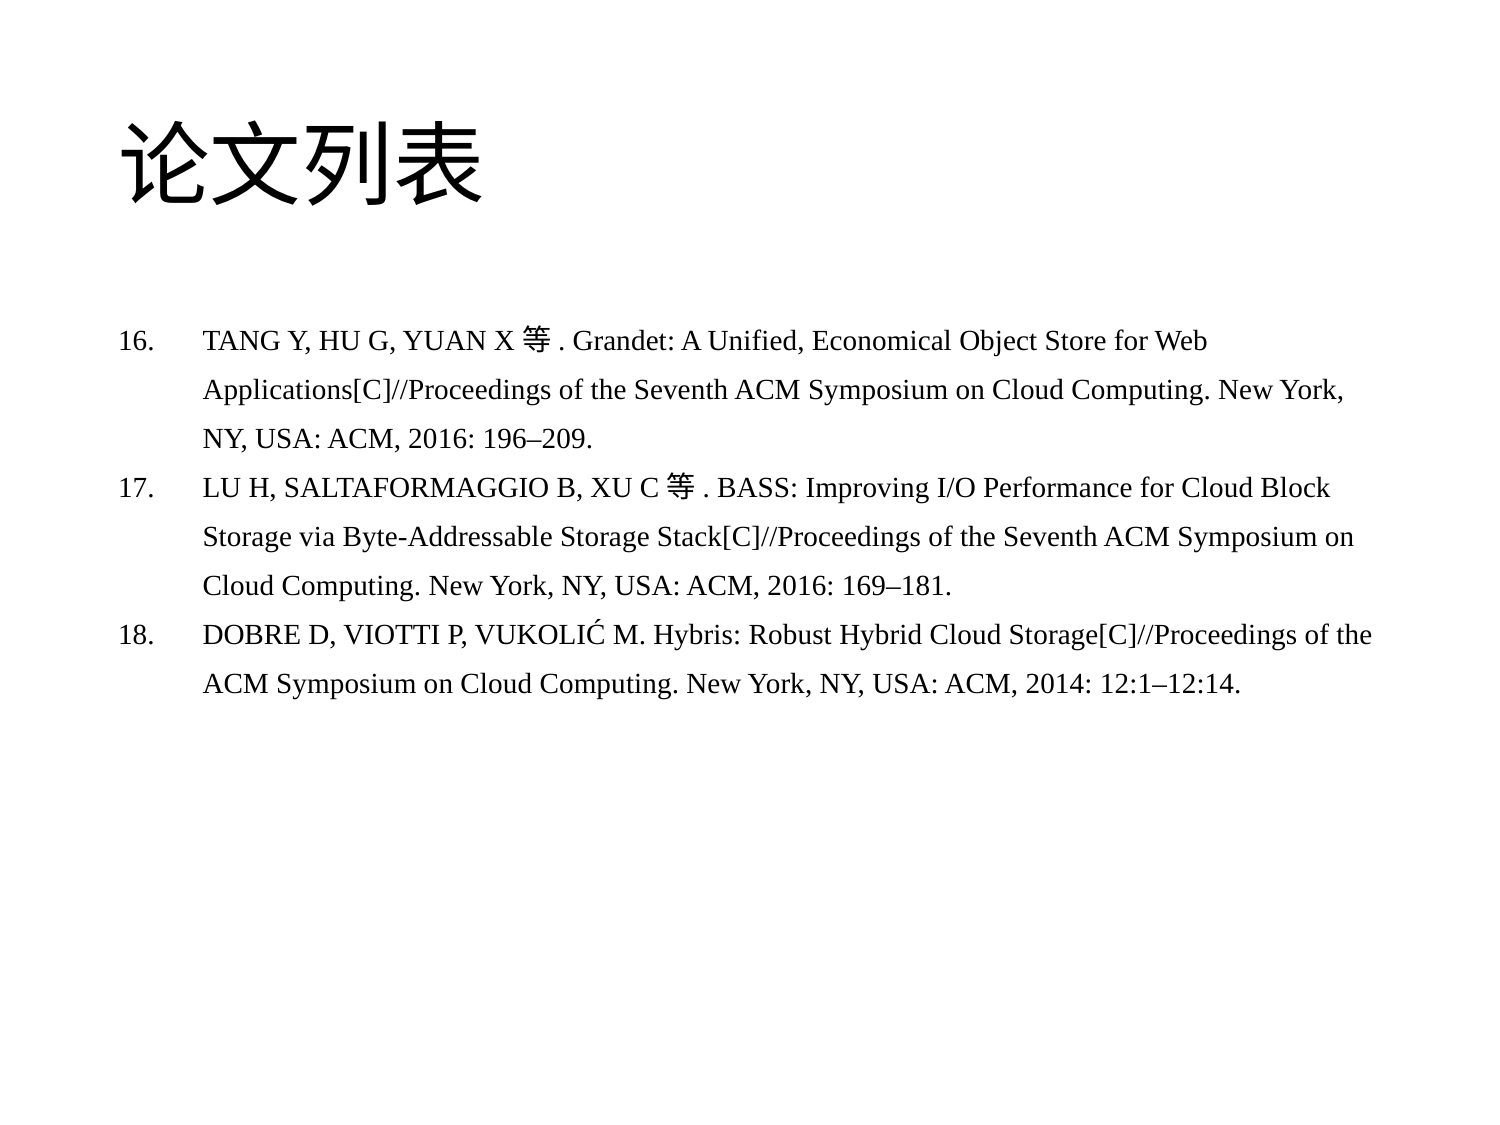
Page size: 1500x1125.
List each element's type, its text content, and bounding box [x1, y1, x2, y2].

title 论文列表 [103, 59, 1397, 278]
list TANG Y, HU G, YUAN X等. Grandet: A Unified, Economical Object Store for Web Applications[C]//Proceedings of the Seventh ACM Symposium on Cloud Computing. New York, NY, USA: ACM, 2016: 196–209. LU H, SALTAFORMAGGIO B, XU C等. BASS: Improving I/O Performance for Cloud Block Storage via Byte-Addressable Storage Stack[C]//Proceedings of the Seventh ACM Symposium on Cloud Computing. New York, NY, USA: ACM, 2016: 169–181. DOBRE D, VIOTTI P, VUKOLIĆ M. Hybris: Robust Hybrid Cloud Storage[C]//Proceedings of the ACM Symposium on Cloud Computing. New York, NY, USA: ACM, 2014: 12:1–12:14. [103, 299, 1397, 1014]
